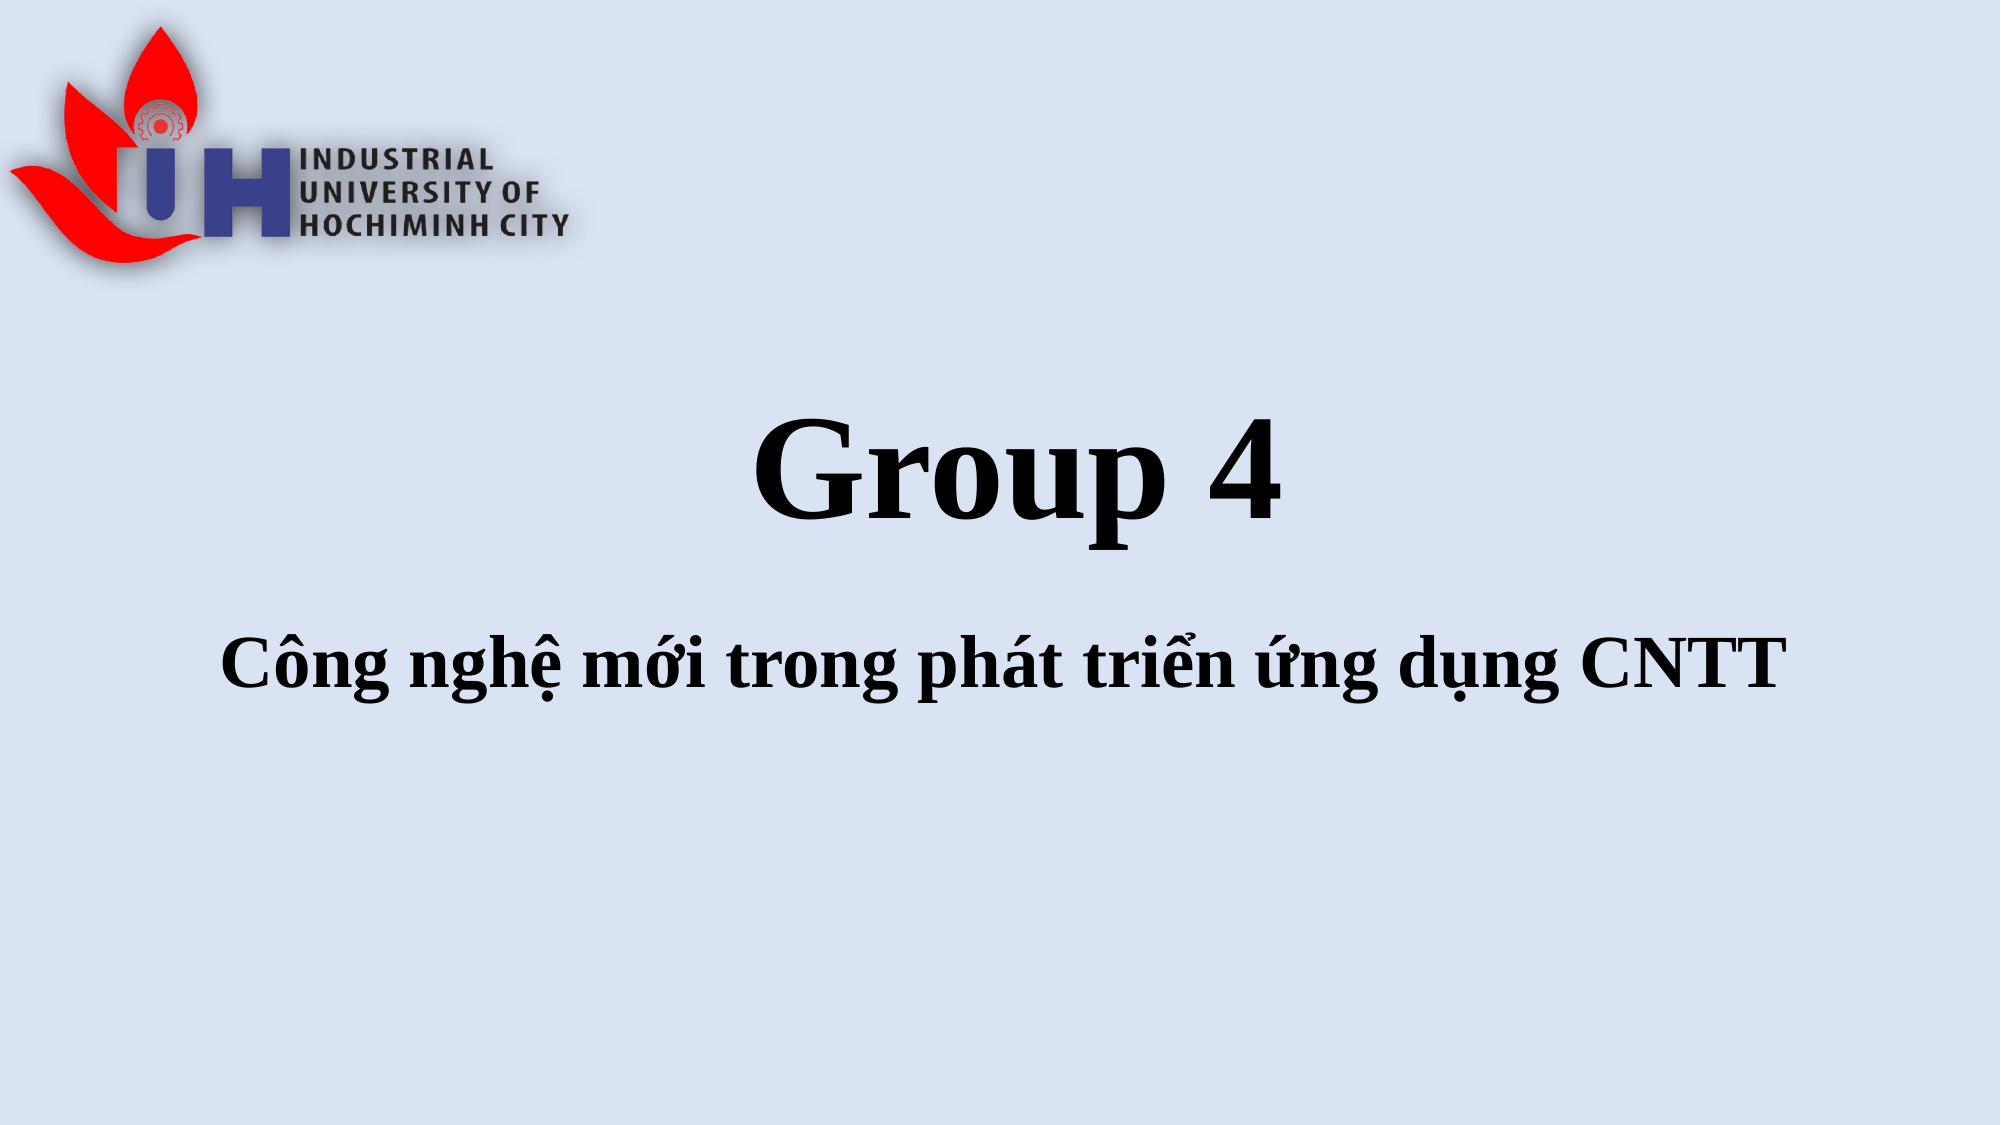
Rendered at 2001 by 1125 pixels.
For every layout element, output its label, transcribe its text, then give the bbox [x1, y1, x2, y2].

picture [1, 14, 584, 270]
text_box Group 4 [734, 360, 1315, 556]
text_box Công nghệ mới trong phát triển ứng dụng CNTT [204, 605, 1844, 710]
